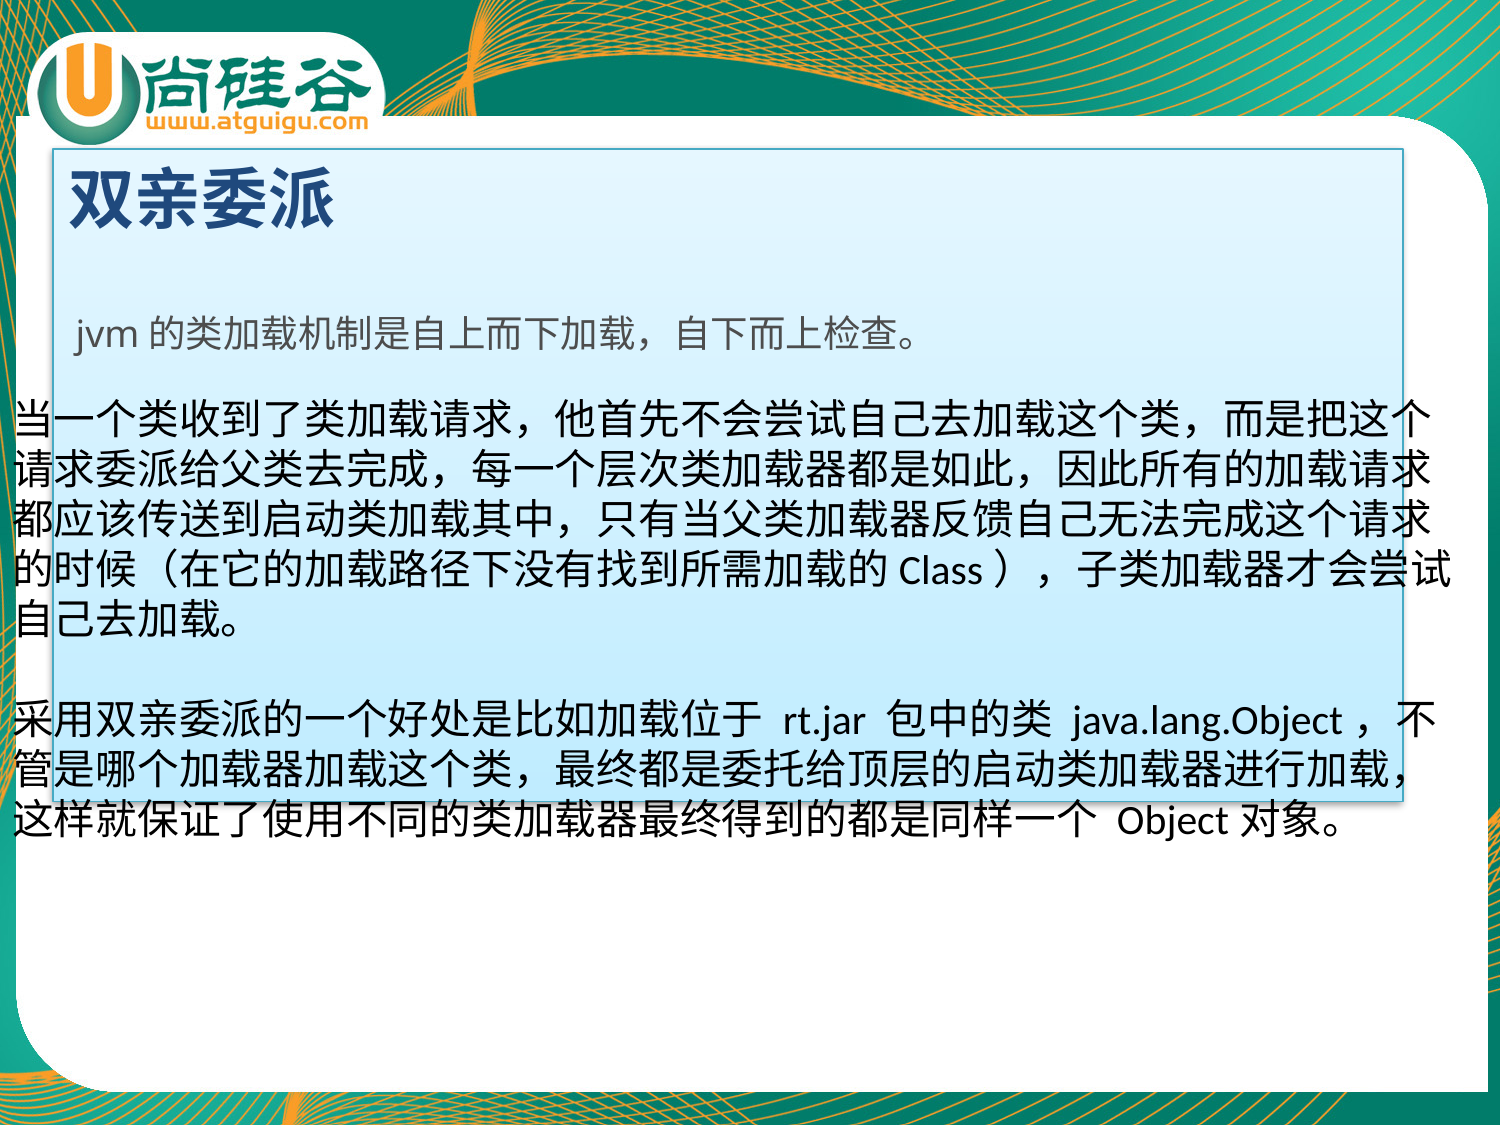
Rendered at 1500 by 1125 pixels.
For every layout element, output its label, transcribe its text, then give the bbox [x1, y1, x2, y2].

text_box 当一个类收到了类加载请求，他首先不会尝试自己去加载这个类，而是把这个请求委派给父类去完成，每一个层次类加载器都是如此，因此所有的加载请求都应该传送到启动类加载其中，只有当父类加载器反馈自己无法完成这个请求的时候（在它的加载路径下没有找到所需加载的Class），子类加载器才会尝试自己去加载。 采用双亲委派的一个好处是比如加载位于 rt.jar 包中的类 java.lang.Object，不管是哪个加载器加载这个类，最终都是委托给顶层的启动类加载器进行加载，这样就保证了使用不同的类加载器最终得到的都是同样一个 Object对象。 [0, 385, 1483, 850]
picture [0, 0, 1500, 1125]
text_box jvm的类加载机制是自上而下加载，自下而上检查。 [60, 302, 951, 408]
list 双亲委派 [52, 148, 1404, 385]
